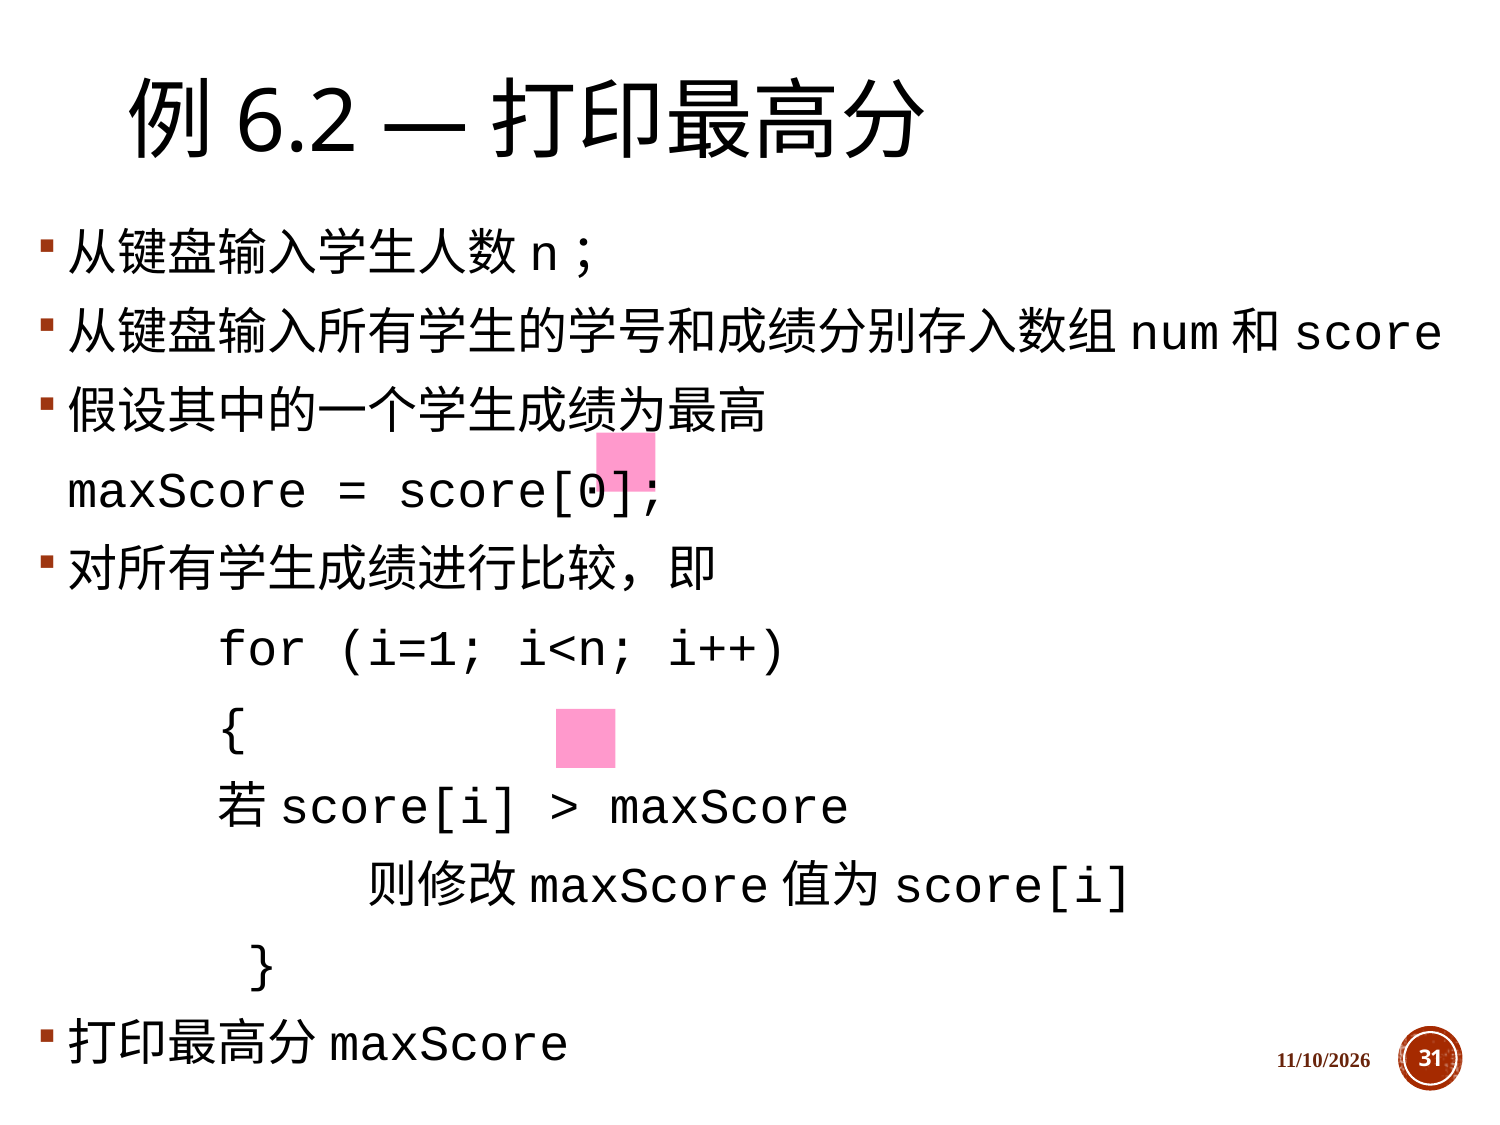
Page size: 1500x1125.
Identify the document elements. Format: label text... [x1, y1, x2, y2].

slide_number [982, 1028, 1386, 1089]
slide_number 31 [1391, 1028, 1471, 1089]
list 从键盘输入学生人数n； 从键盘输入所有学生的学号和成绩分别存入数组num和score 假设其中的一个学生成绩为最高 maxScore = score[0]; 对所有学生成绩进行比较，即 for (i=1; i<n; i++) { 若score[i] > maxScore 则修改maxScore值为score[i] } 打印最高分maxScore [22, 220, 1464, 1083]
title 例6.2 —打印最高分 [111, 54, 1459, 193]
